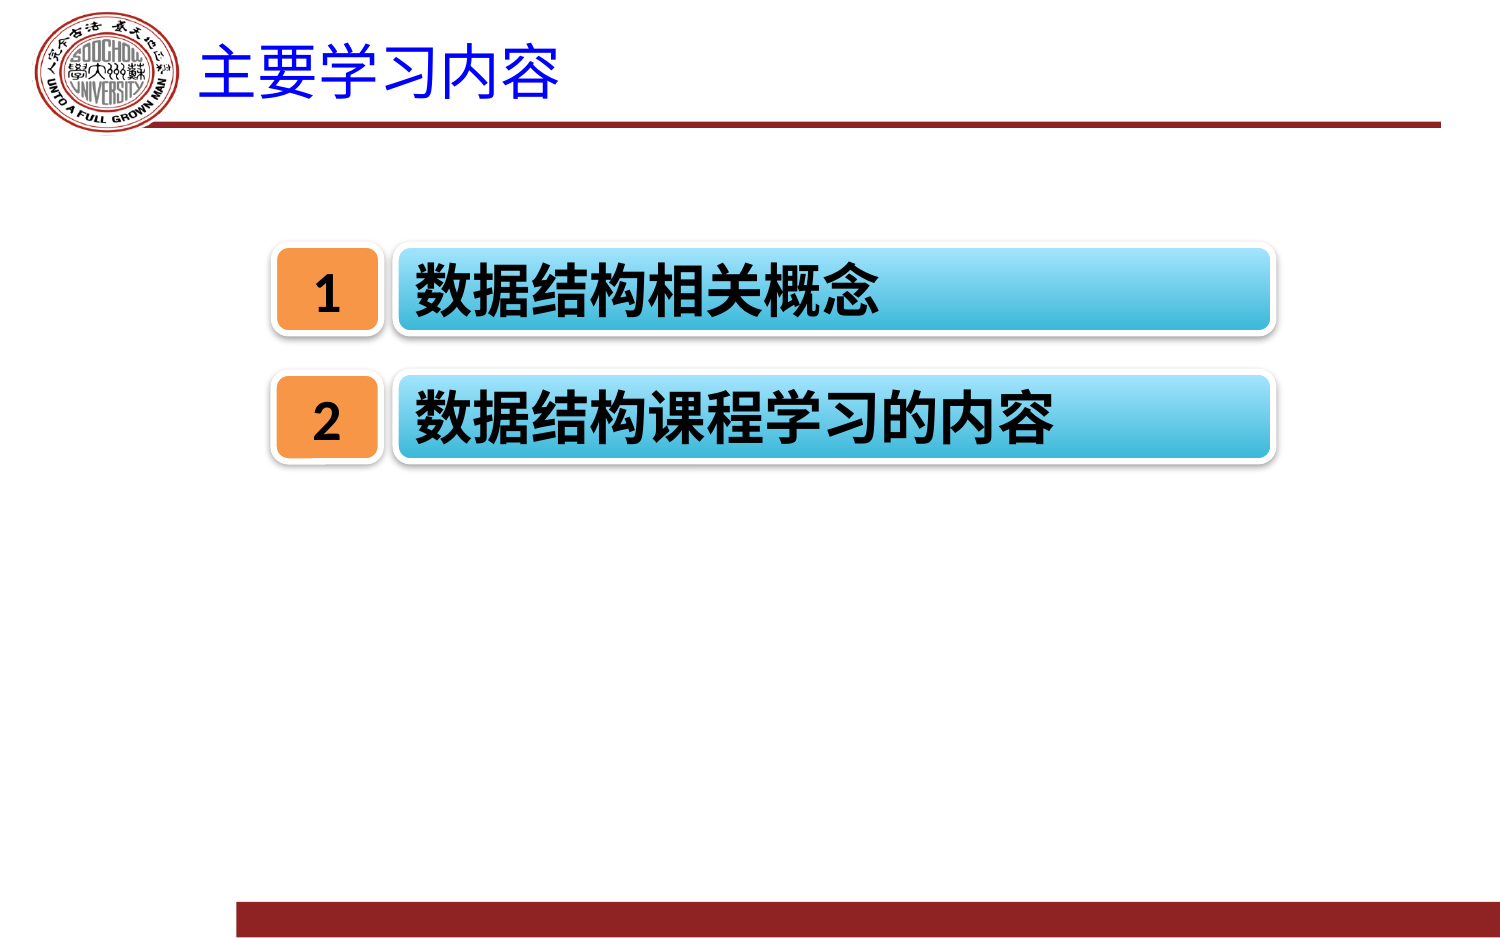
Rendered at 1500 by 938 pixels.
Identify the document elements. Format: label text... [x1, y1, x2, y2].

text_box 数据结构课程学习的内容 [392, 368, 1277, 465]
title 主要学习内容 [181, 25, 1441, 115]
text_box 2 [270, 369, 384, 465]
picture [30, 8, 184, 136]
text_box 数据结构相关概念 [392, 241, 1277, 337]
text_box 1 [270, 241, 385, 337]
